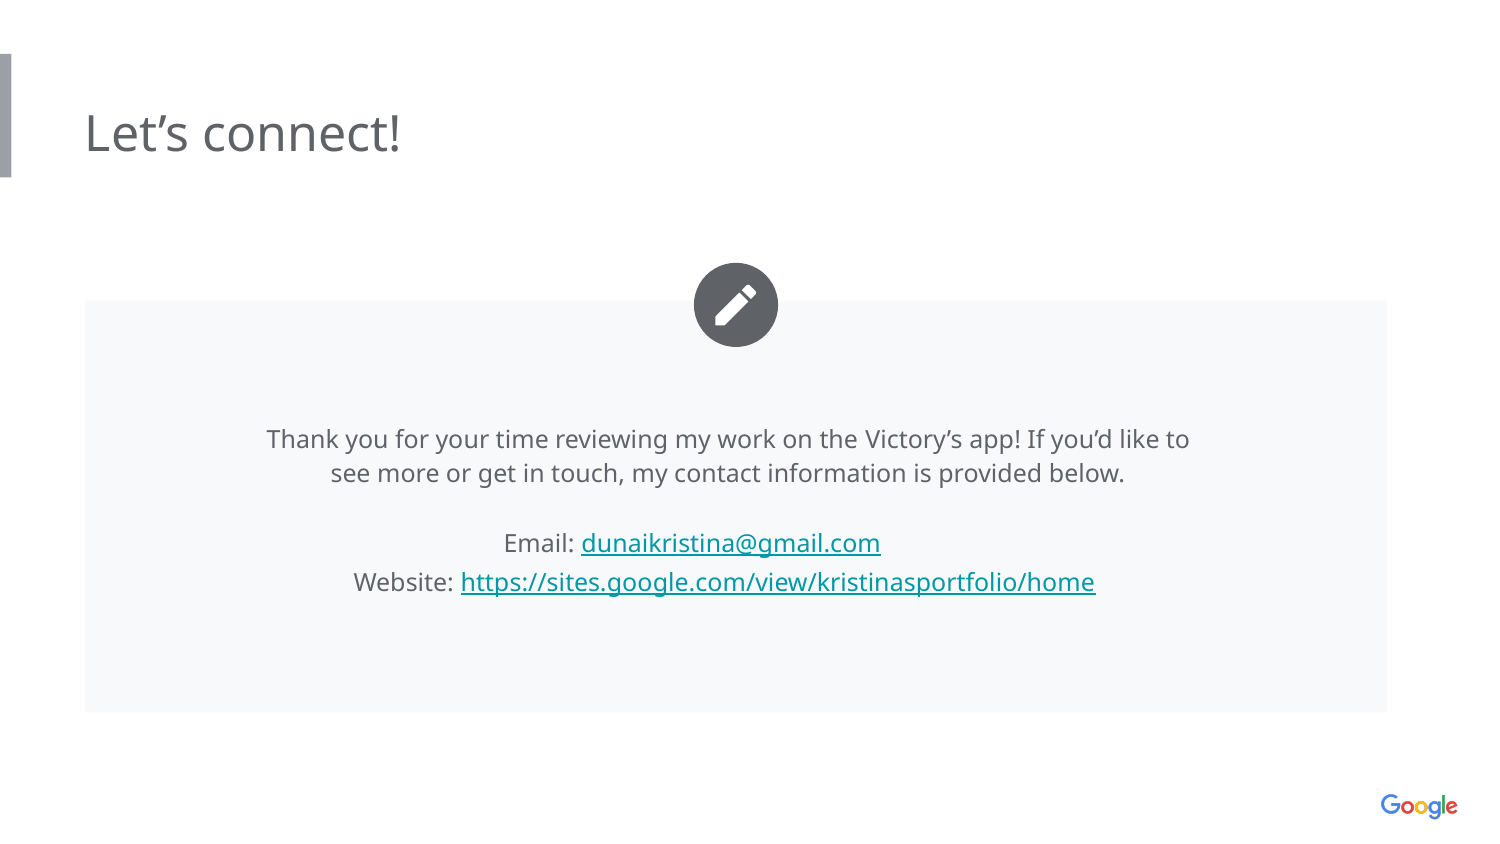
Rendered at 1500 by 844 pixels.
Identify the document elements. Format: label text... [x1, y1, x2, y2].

text_box Thank you for your time reviewing my work on the Victory’s app! If you’d like to see more or get in touch, my contact information is provided below. Email: dunaikristina@gmail.com Website: https://sites.google.com/view/kristinasportfolio/home [150, 403, 1322, 616]
picture [1381, 794, 1458, 820]
text_box [693, 262, 779, 348]
text_box [741, 284, 757, 300]
text_box Let’s connect! [84, 85, 894, 176]
text_box [84, 300, 1388, 713]
text_box [715, 292, 749, 326]
